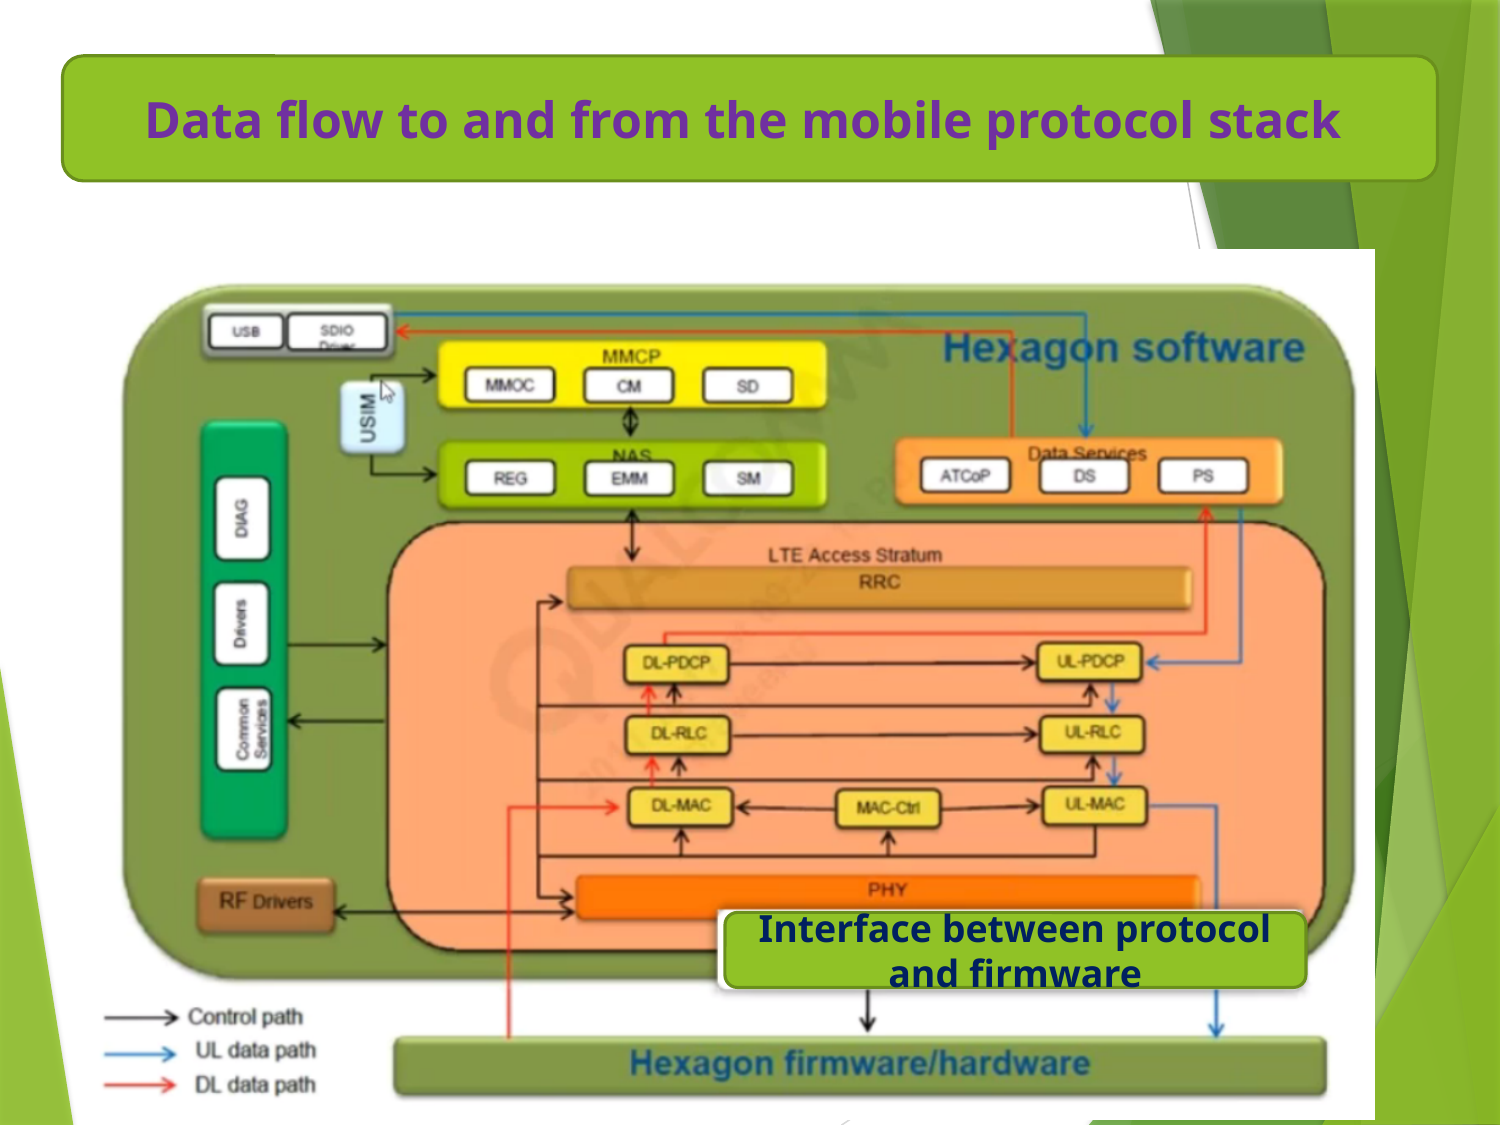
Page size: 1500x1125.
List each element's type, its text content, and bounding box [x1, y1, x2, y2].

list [95, 249, 1376, 1120]
text_box Data flow to and from the mobile protocol stack [60, 54, 1440, 183]
